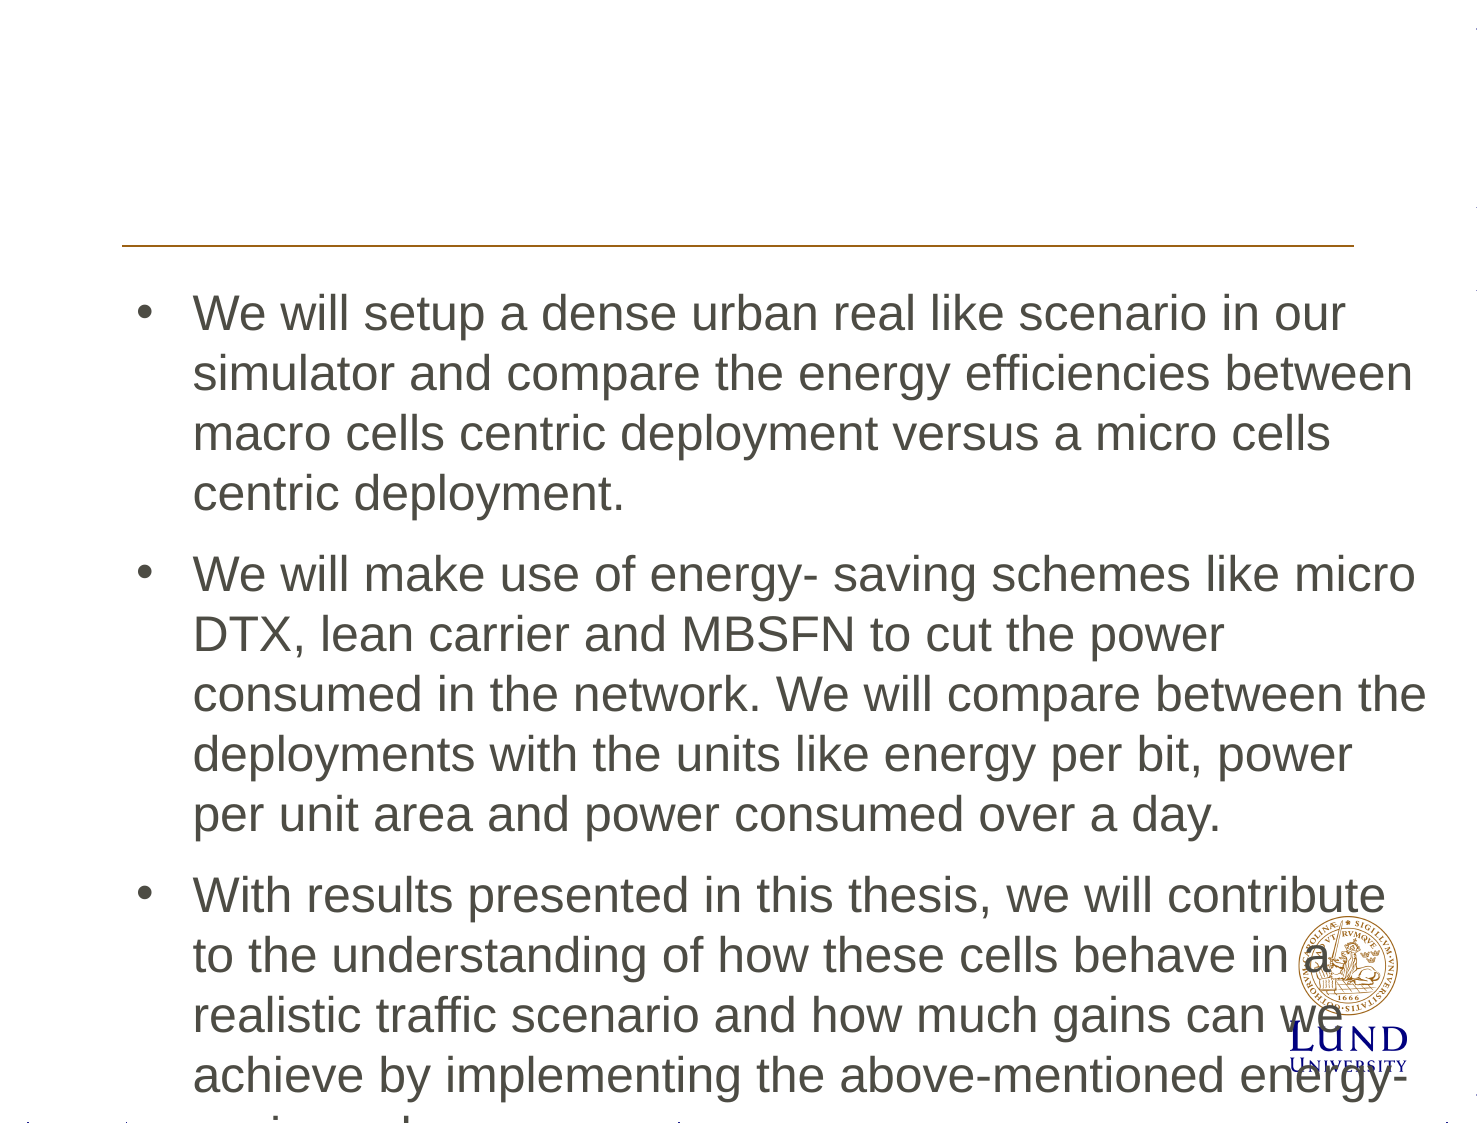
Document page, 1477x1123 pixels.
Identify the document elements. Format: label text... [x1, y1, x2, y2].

picture [1290, 916, 1407, 1072]
list We will setup a dense urban real like scenario in our simulator and compare the energy efficiencies between macro cells centric deployment versus a micro cells centric deployment. We will make use of energy- saving schemes like micro DTX, lean carrier and MBSFN to cut the power consumed in the network. We will compare between the deployments with the units like energy per bit, power per unit area and power consumed over a day. With results presented in this thesis, we will contribute to the understanding of how these cells behave in a realistic traffic scenario and how much gains can we achieve by implementing the above-mentioned energy-saving schemes. [121, 273, 1446, 884]
